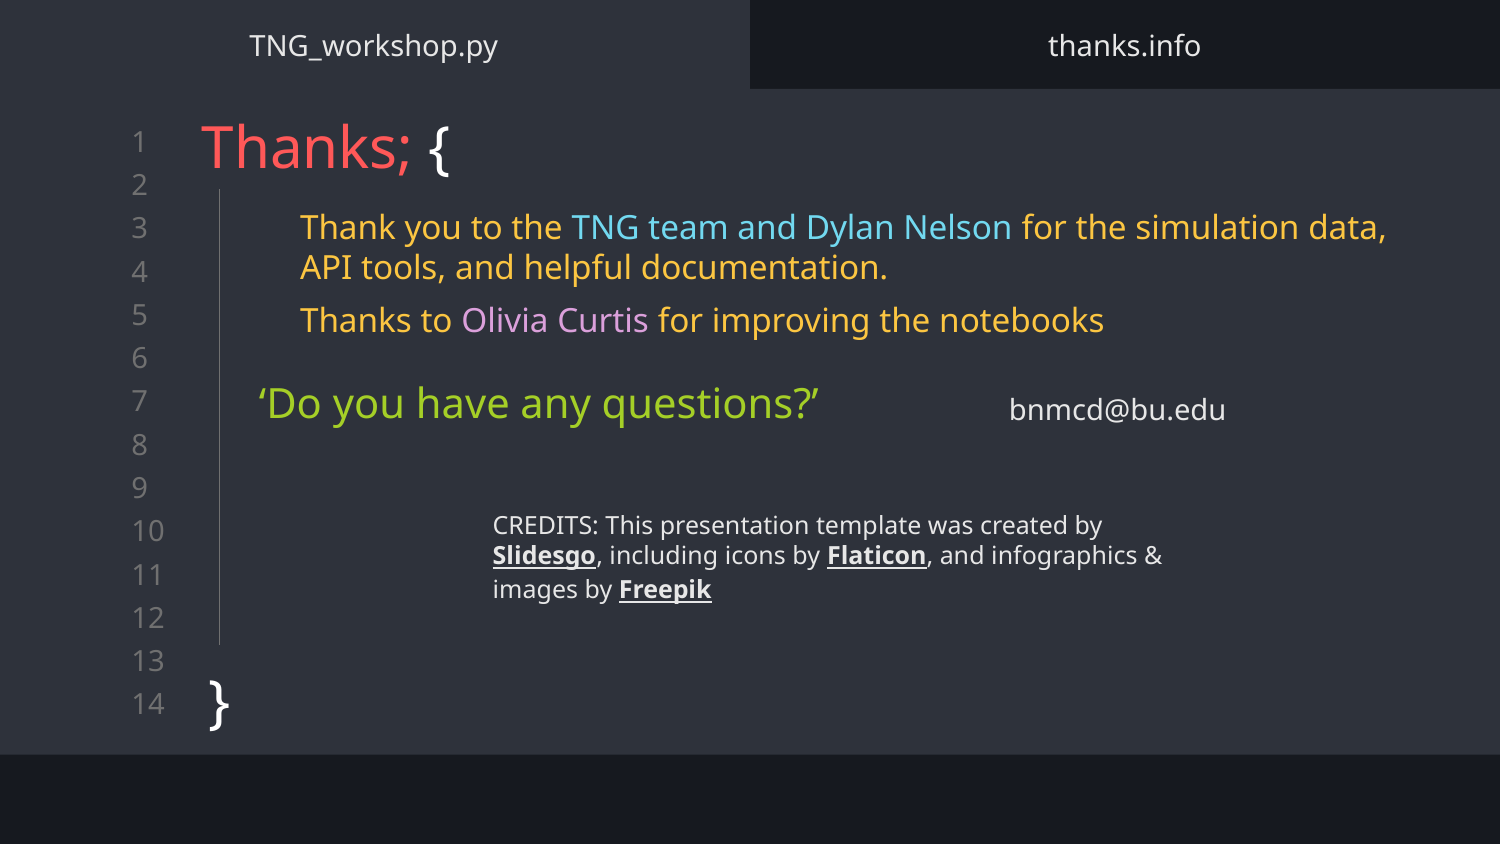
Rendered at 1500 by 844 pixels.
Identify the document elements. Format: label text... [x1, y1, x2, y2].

text_box TNG_workshop.py [0, 15, 749, 74]
text_box Thank you to the TNG team and Dylan Nelson for the simulation data, API tools, and helpful documentation. Thanks to Olivia Curtis for improving the notebooks [284, 236, 1418, 309]
subtitle bnmcd@bu.edu [994, 351, 1500, 467]
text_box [177, 188, 262, 750]
subtitle ‘Do you have any questions?’ [265, 366, 994, 438]
subtitle thanks.info [750, 15, 1500, 74]
title Thanks; { [186, 95, 690, 184]
